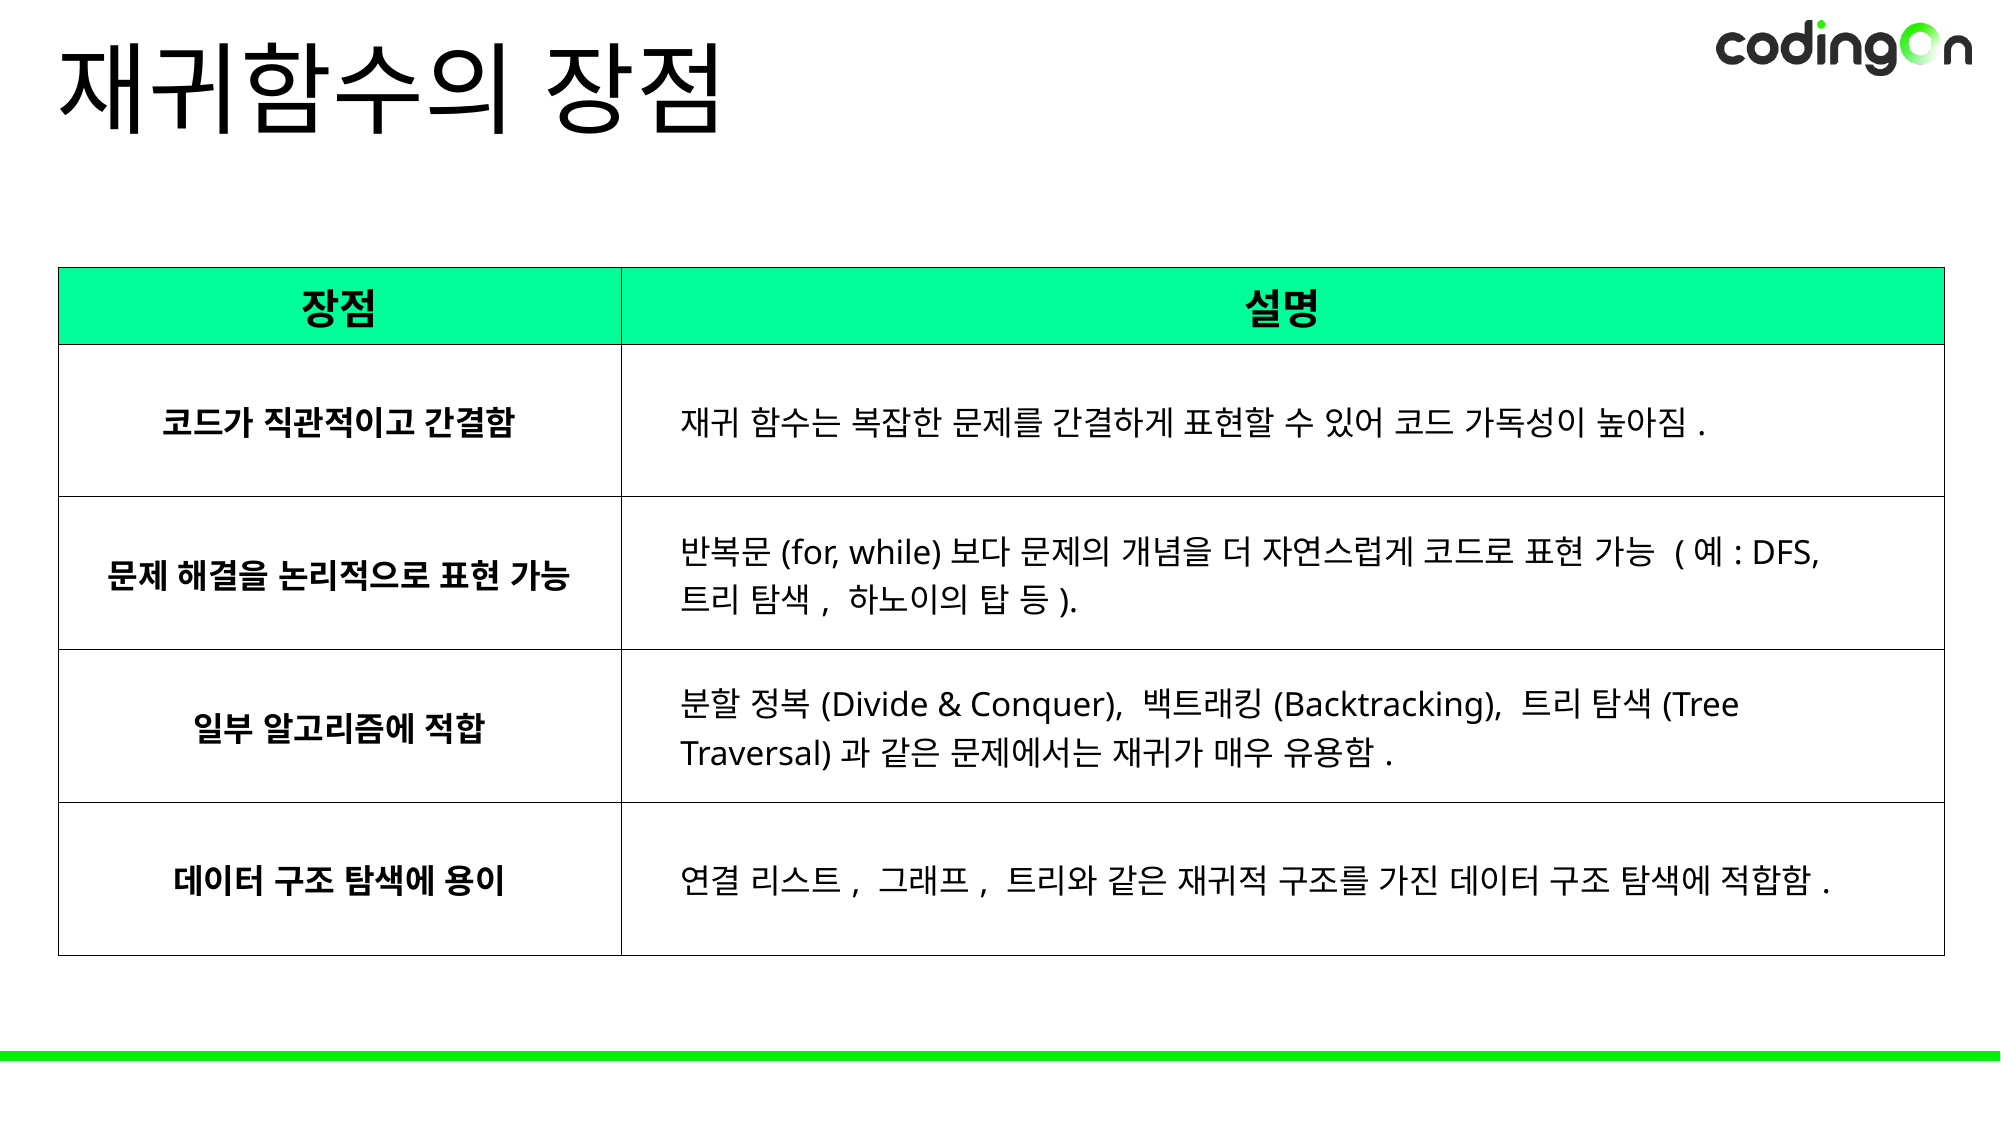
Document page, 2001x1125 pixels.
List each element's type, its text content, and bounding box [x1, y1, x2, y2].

table_header 장점 [59, 268, 621, 344]
picture [1767, 20, 1972, 76]
table_cell 코드가 직관적이고 간결함 [59, 345, 621, 496]
table_cell 재귀 함수는 복잡한 문제를 간결하게 표현할 수 있어 코드 가독성이 높아짐. [622, 345, 1944, 496]
table_cell 반복문(for, while)보다 문제의 개념을 더 자연스럽게 코드로 표현 가능 (예: DFS, 트리 탐색, 하노이의 탑 등). [622, 497, 1944, 649]
table_cell 일부 알고리즘에 적합 [59, 650, 621, 802]
table_cell 데이터 구조 탐색에 용이 [59, 803, 621, 955]
table_header 설명 [622, 268, 1944, 344]
table_cell 연결 리스트, 그래프, 트리와 같은 재귀적 구조를 가진 데이터 구조 탐색에 적합함. [622, 803, 1944, 955]
table_cell 분할 정복(Divide & Conquer), 백트래킹(Backtracking), 트리 탐색(Tree Traversal)과 같은 문제에서는 재귀가 매우 유용함. [622, 650, 1944, 802]
table_cell 문제 해결을 논리적으로 표현 가능 [59, 497, 621, 649]
title 재귀함수의 장점 [41, 0, 1767, 188]
